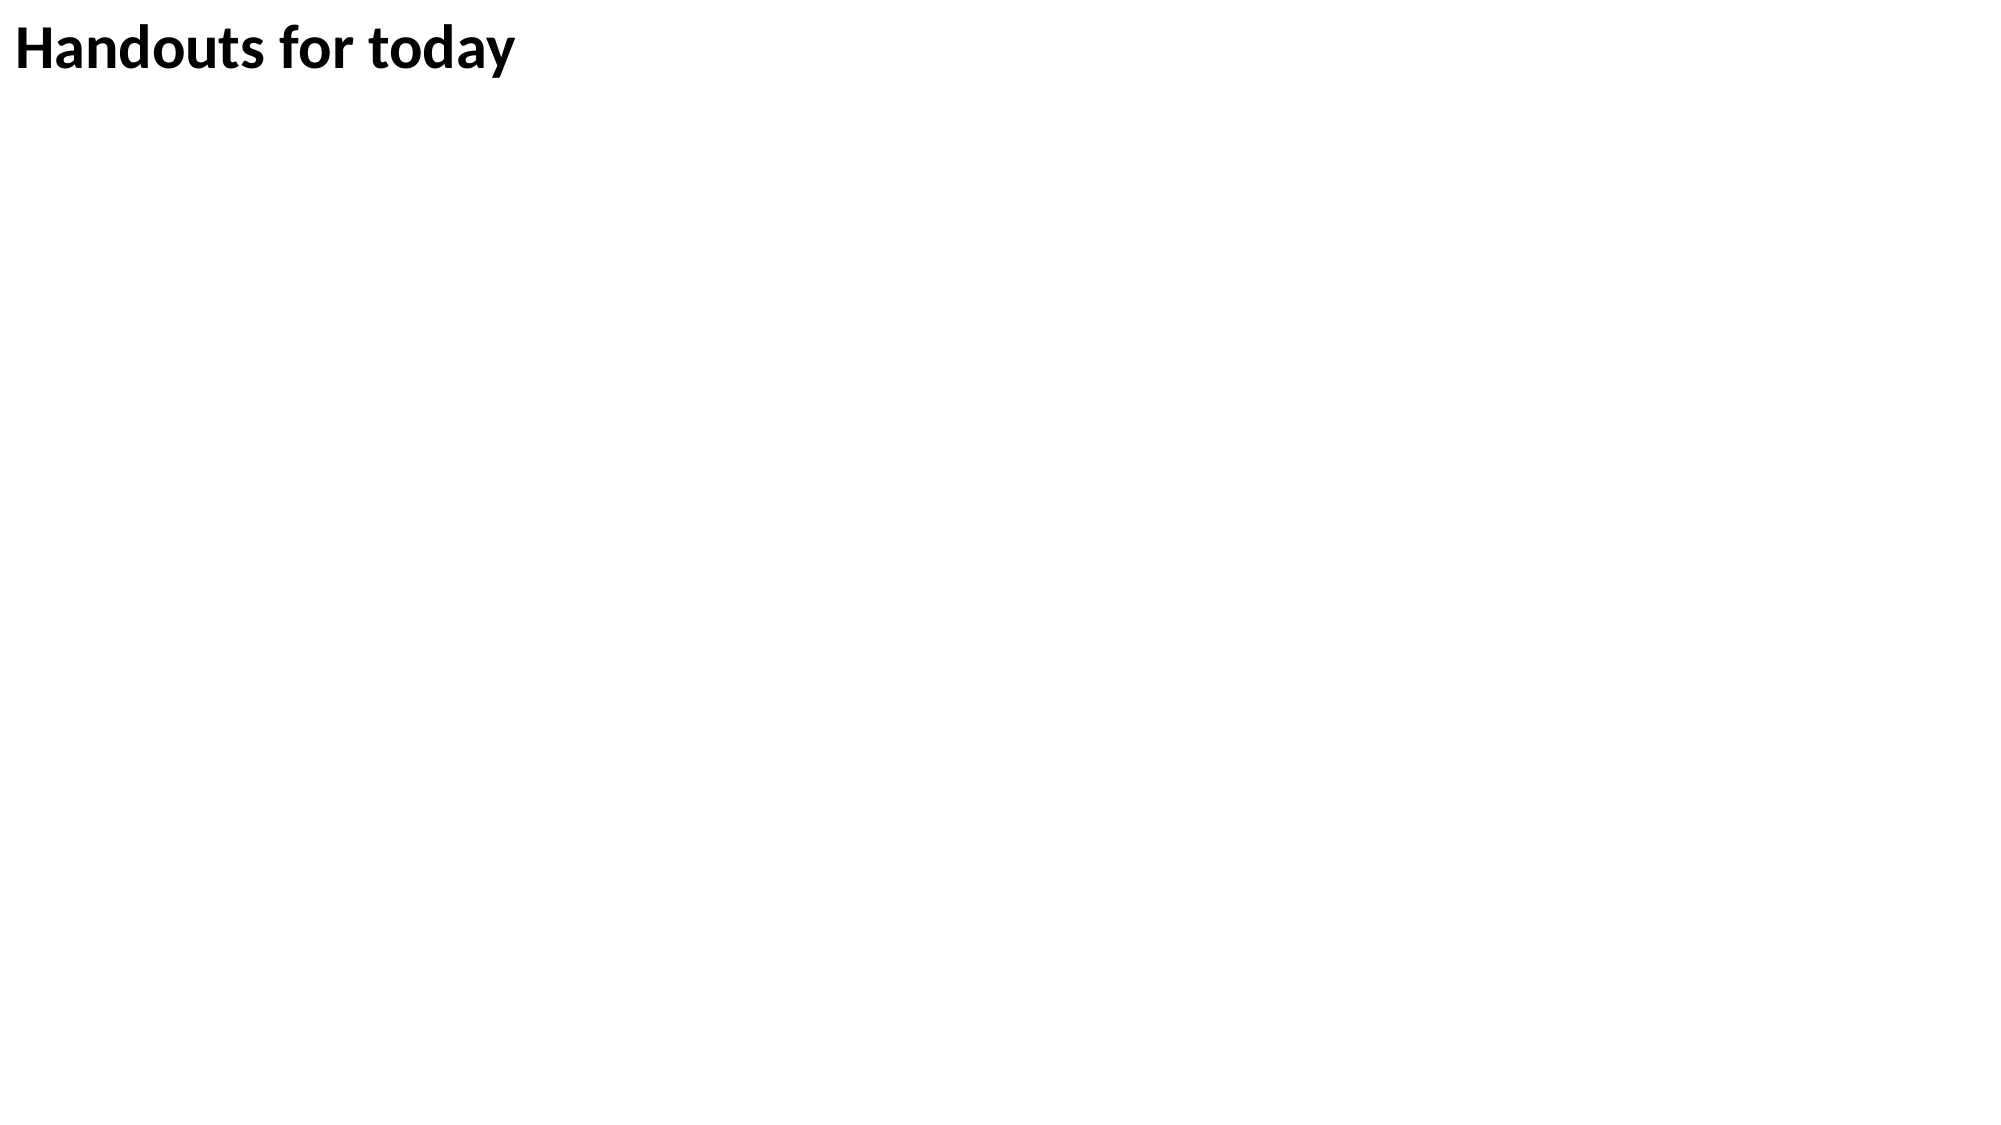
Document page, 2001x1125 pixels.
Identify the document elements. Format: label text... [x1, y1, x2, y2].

title Handouts for today [0, 0, 2000, 98]
